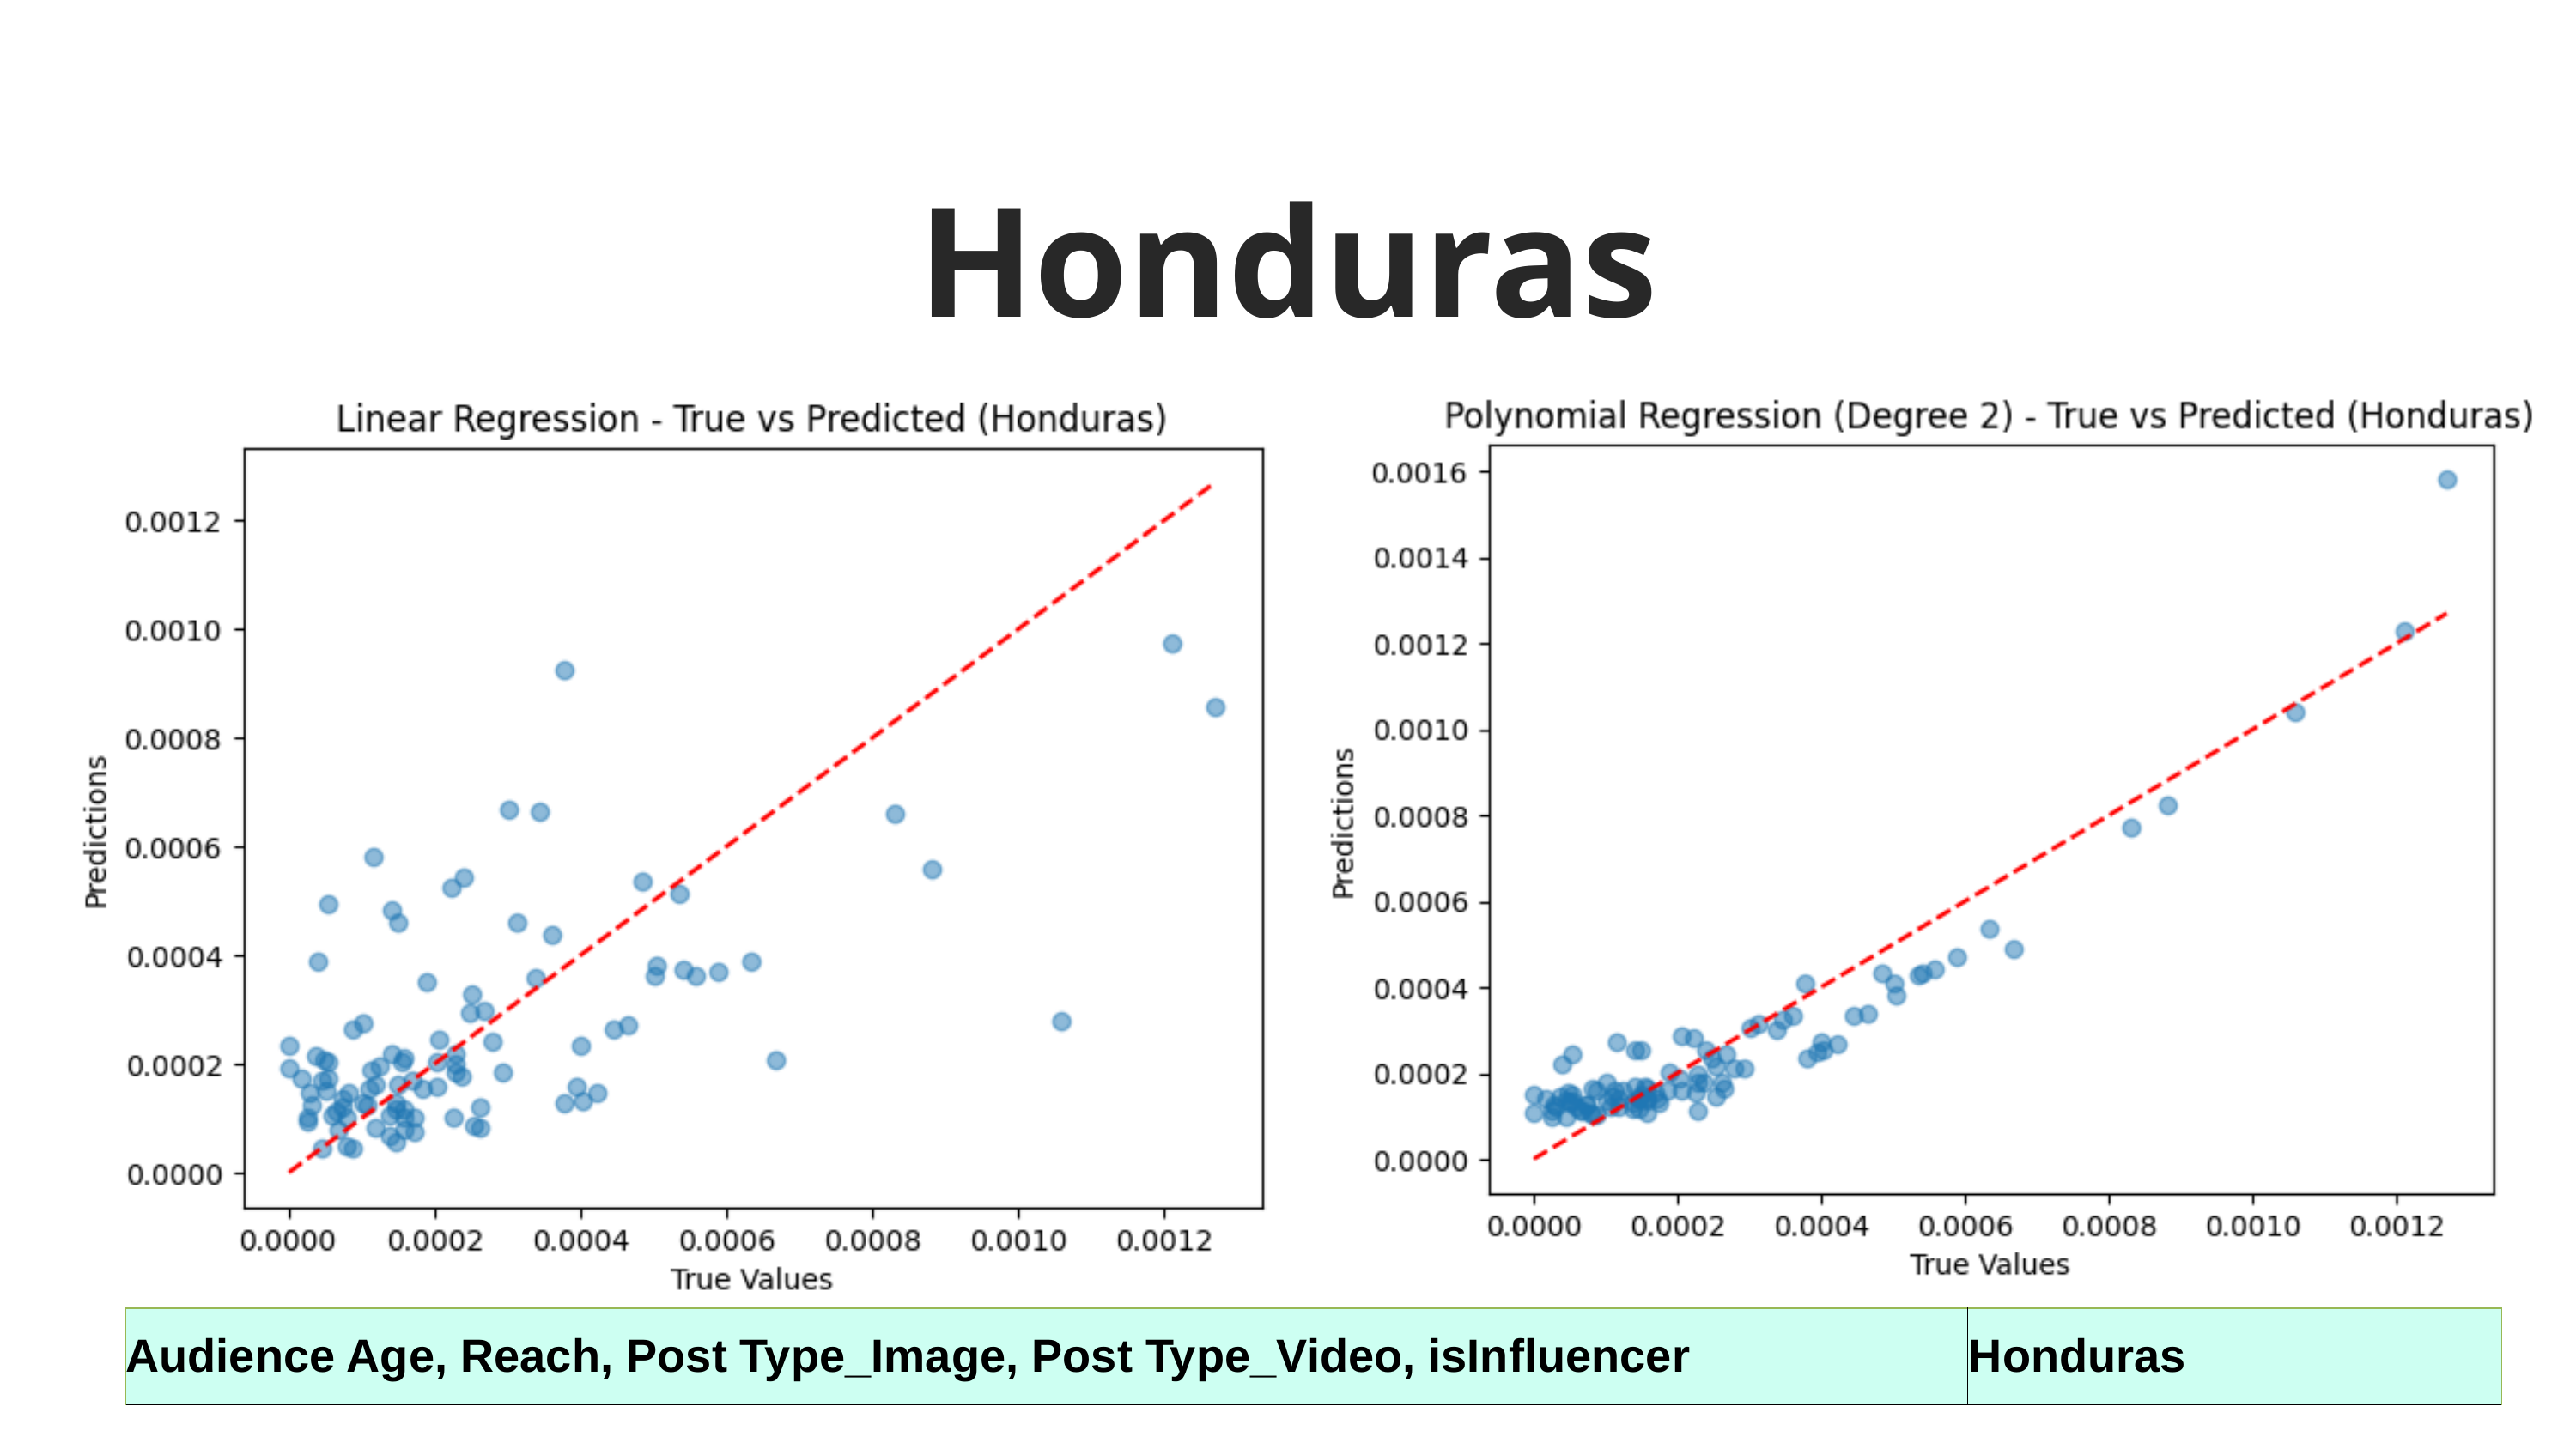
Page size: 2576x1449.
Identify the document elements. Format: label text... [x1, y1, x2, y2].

picture [63, 383, 1281, 1318]
text_box Honduras [0, 114, 2576, 349]
picture [1311, 379, 2555, 1301]
table_header Honduras [1968, 1309, 2501, 1404]
table_header Audience Age, Reach, Post Type_Image, Post Type_Video, isInfluencer [126, 1309, 1967, 1404]
